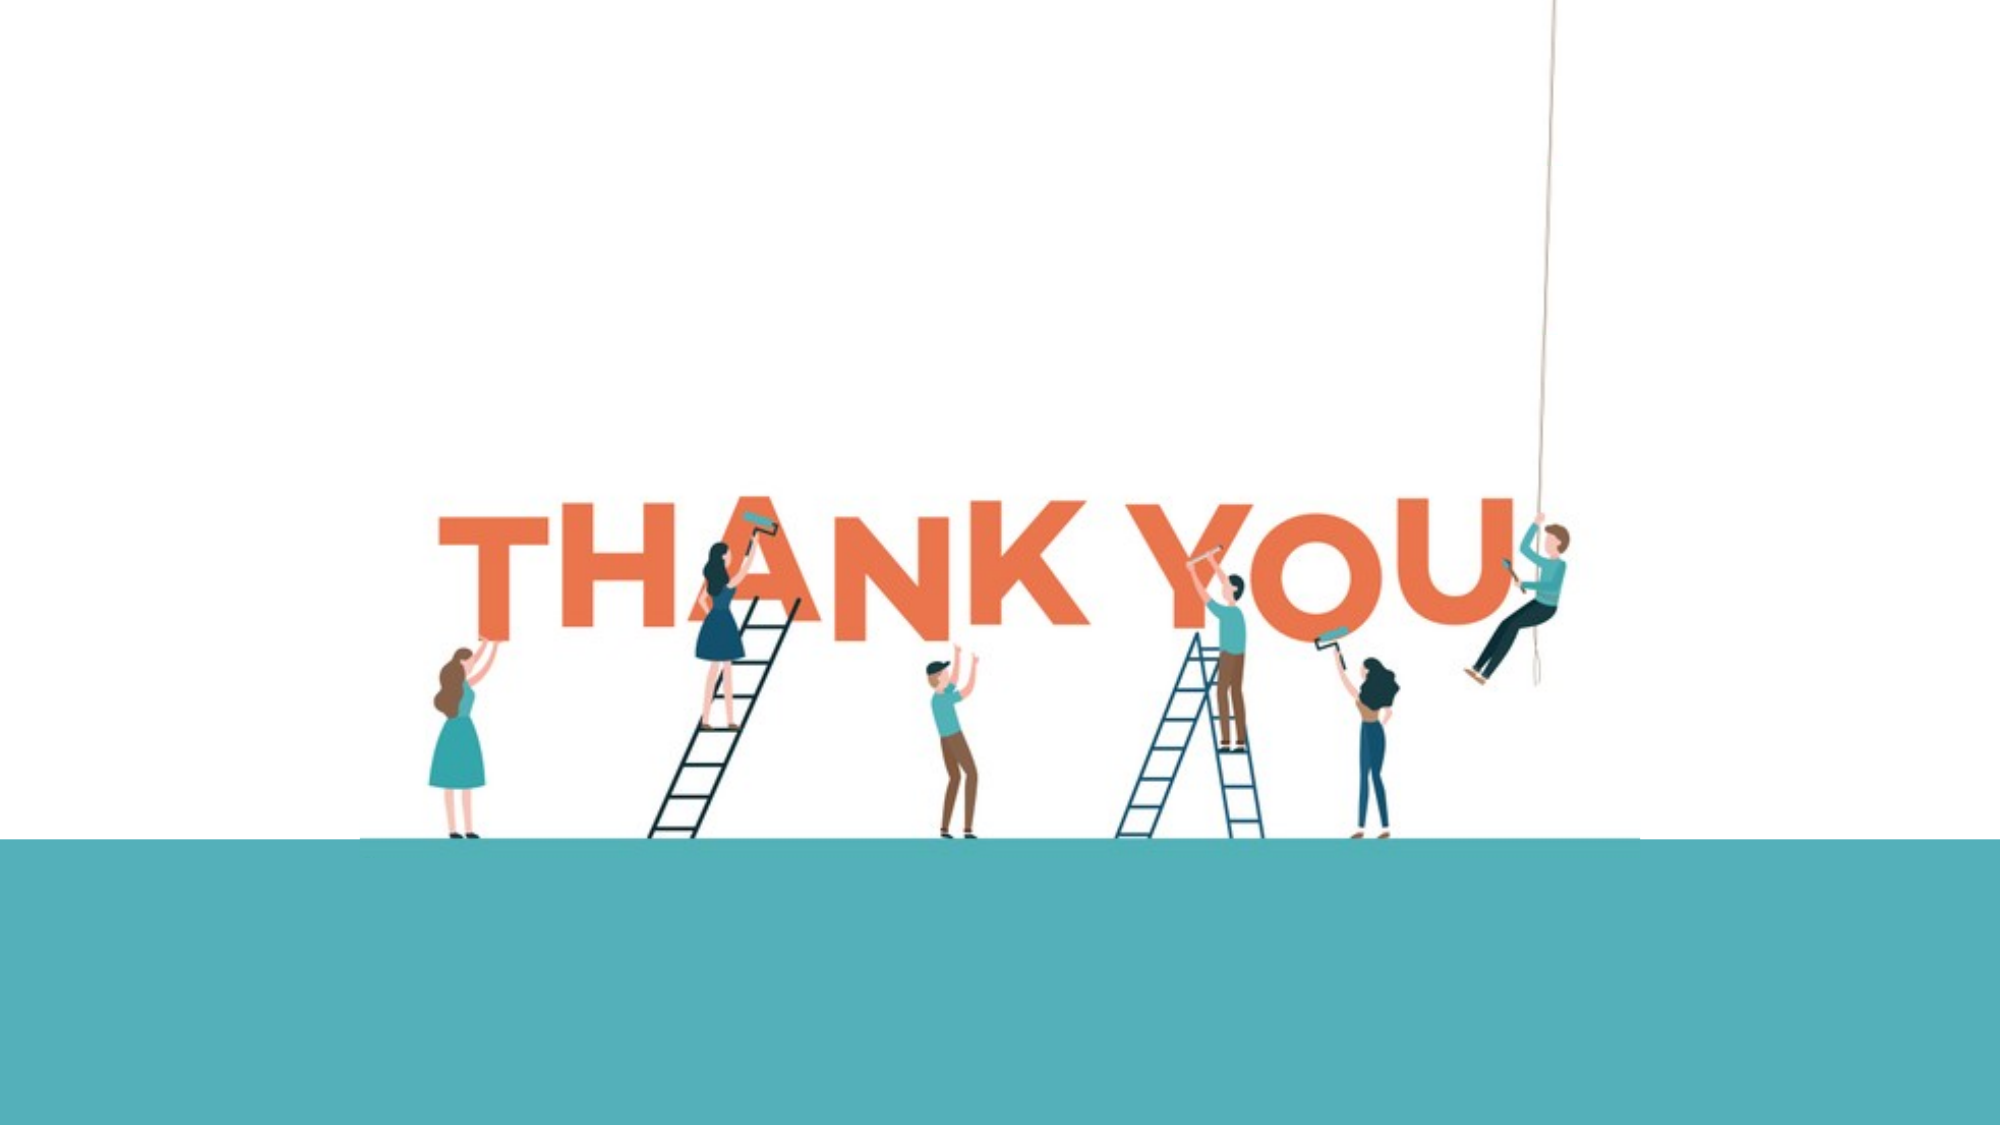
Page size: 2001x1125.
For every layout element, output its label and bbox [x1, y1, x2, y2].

text_box [0, 838, 2000, 1125]
text_box [359, 0, 1641, 858]
